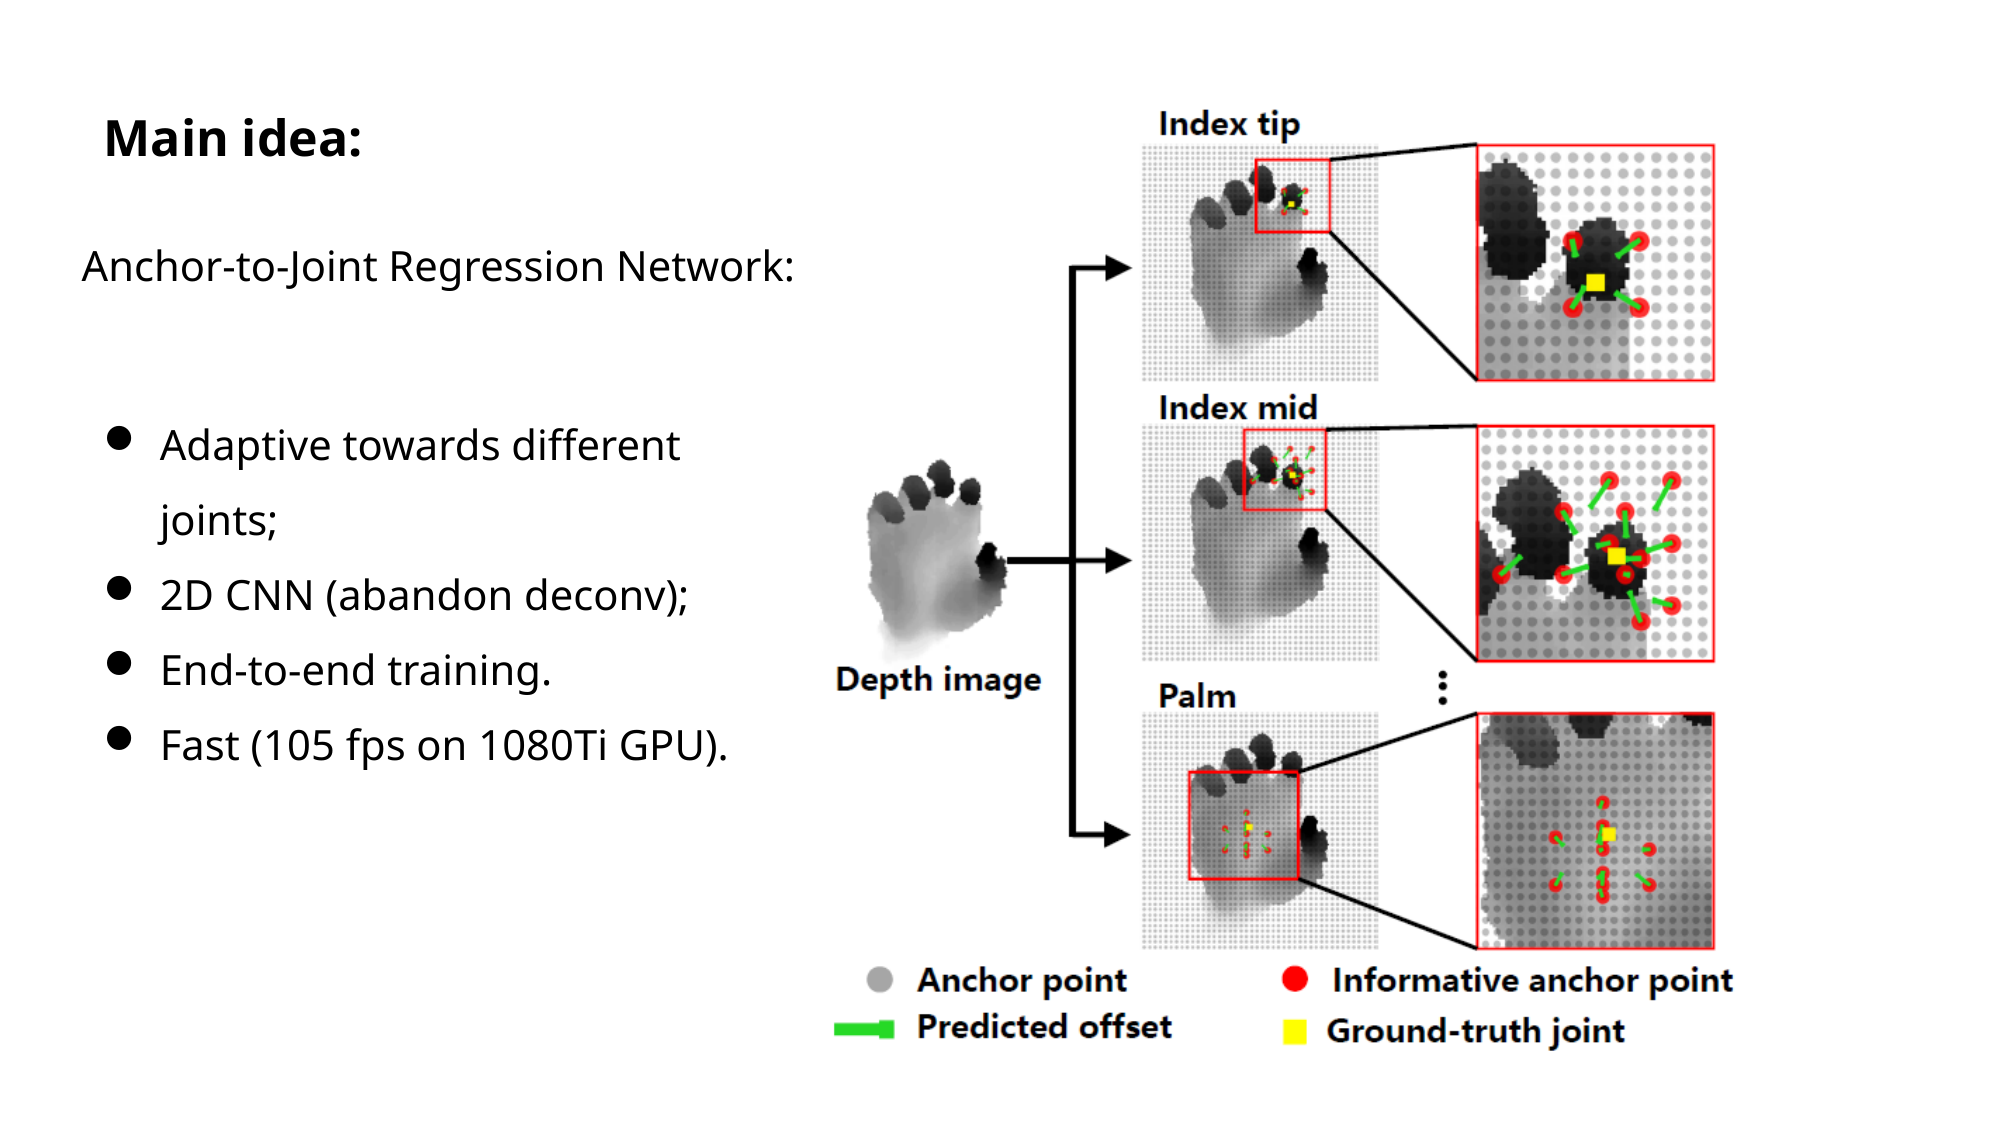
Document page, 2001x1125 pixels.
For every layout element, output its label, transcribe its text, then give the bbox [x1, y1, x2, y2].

text_box Adaptive towards different joints; 2D CNN (abandon deconv); End-to-end training. Fast (105 fps on 1080Ti GPU). [88, 386, 757, 837]
text_box Anchor-to-Joint Regression Network: [66, 232, 757, 298]
picture [757, 86, 1754, 1065]
text_box Main idea: [88, 99, 541, 174]
